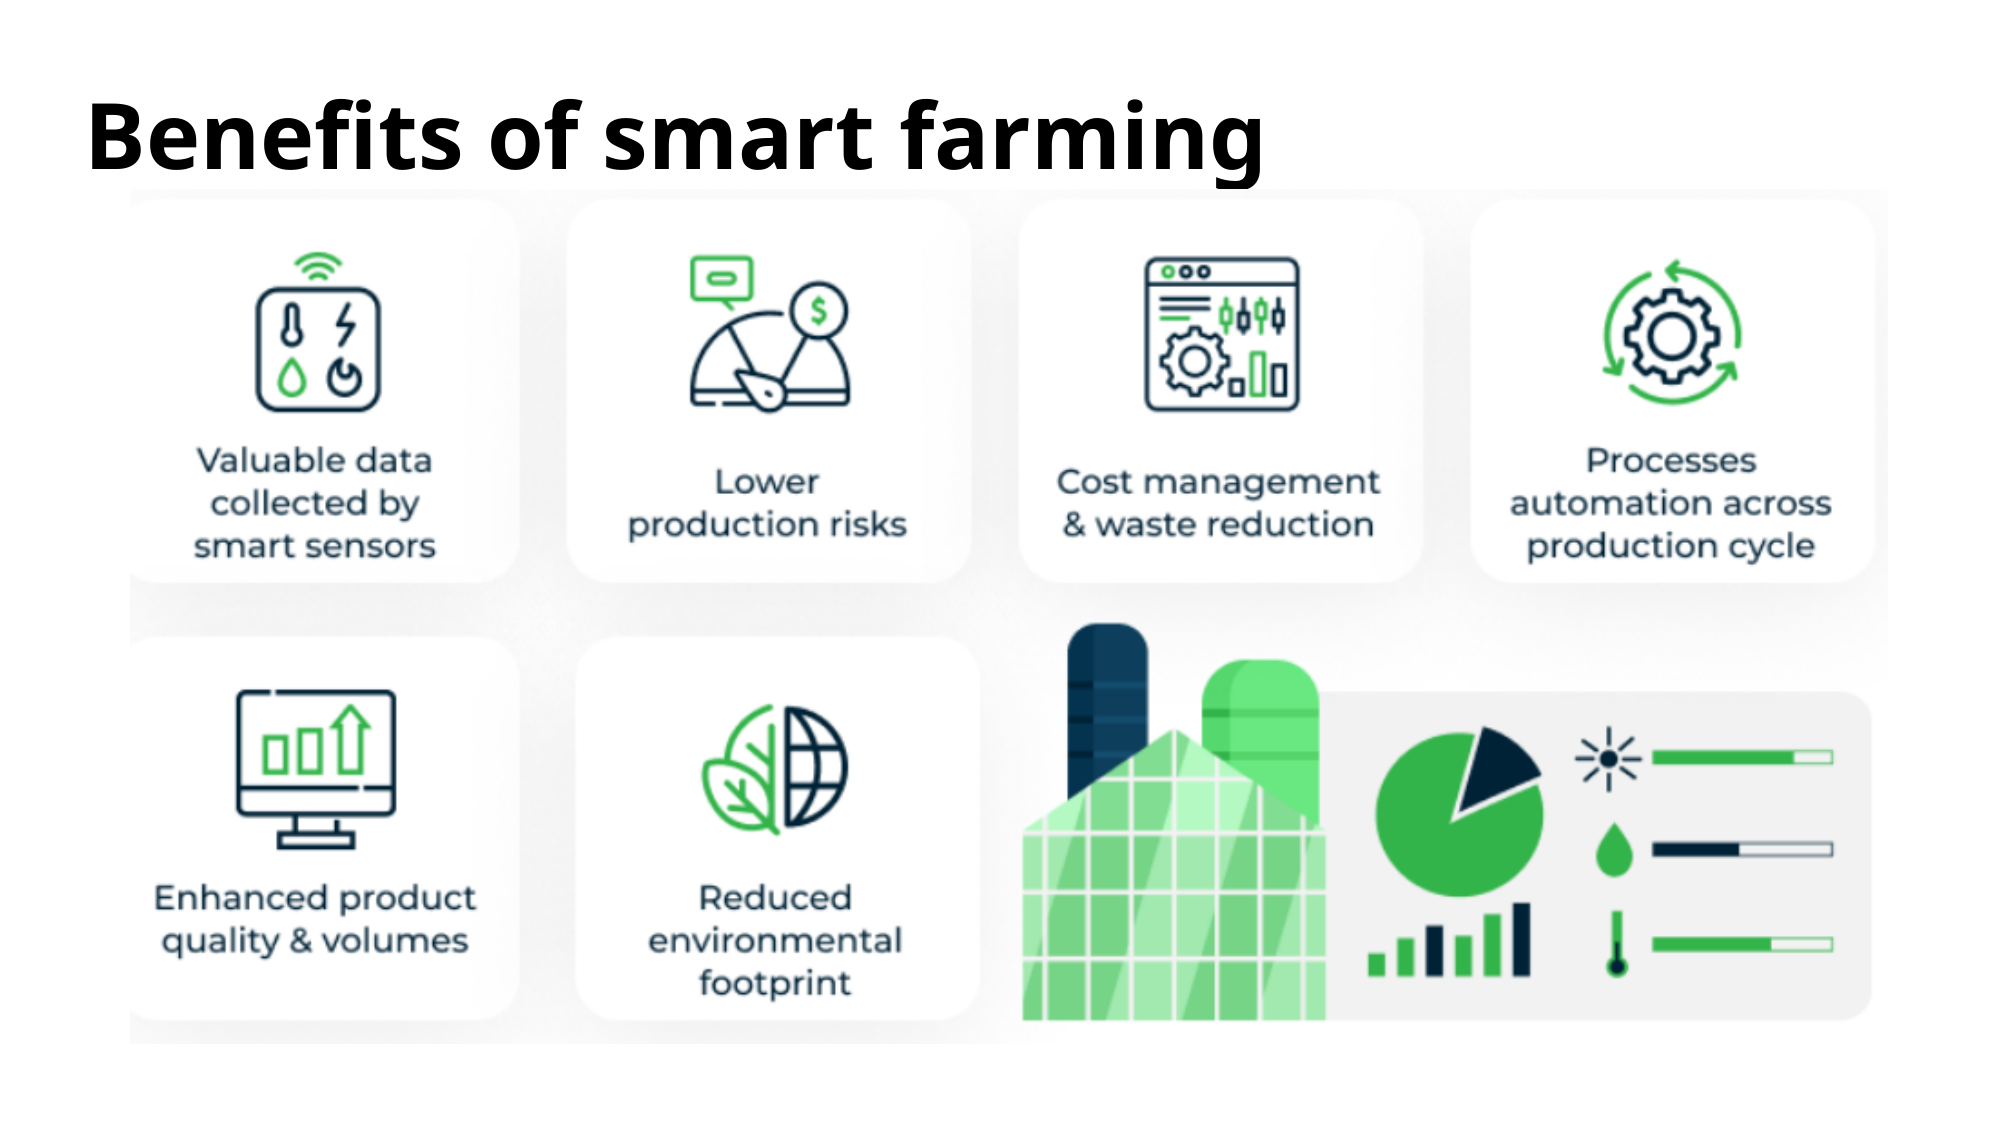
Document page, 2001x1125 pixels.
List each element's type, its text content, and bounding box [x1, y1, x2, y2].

title Benefits of smart farming [69, 31, 1795, 249]
picture [130, 189, 1888, 1044]
